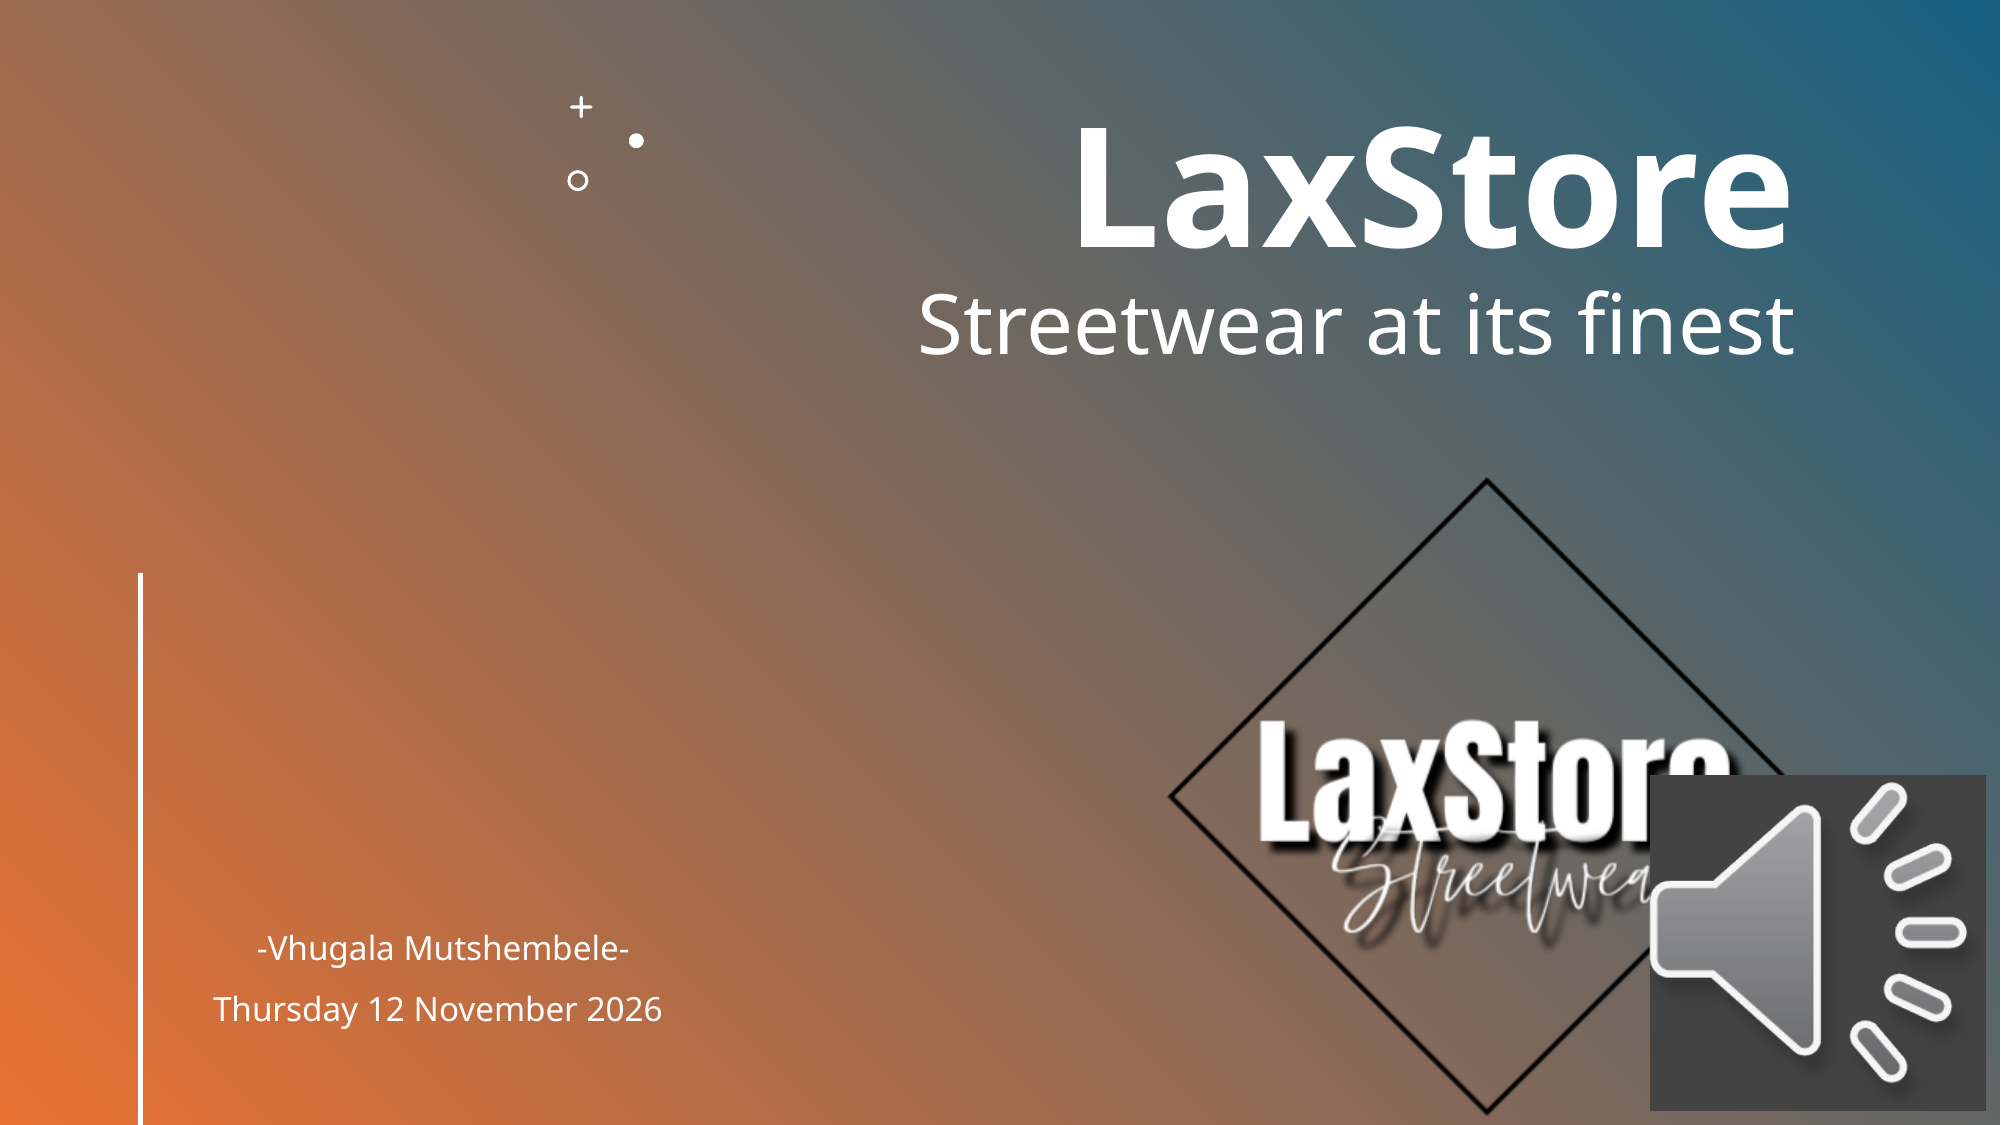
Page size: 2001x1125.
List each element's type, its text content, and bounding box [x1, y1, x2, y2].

text_box [567, 170, 589, 192]
picture [1043, 350, 1987, 1125]
text_box [0, 0, 2000, 1125]
subtitle -Vhugala Mutshembele- Tuesday, 24 September 2024 [198, 924, 1043, 1063]
text_box [628, 133, 644, 149]
title LaxStore Streetwear at its finest [636, 95, 1812, 779]
text_box [569, 95, 593, 119]
